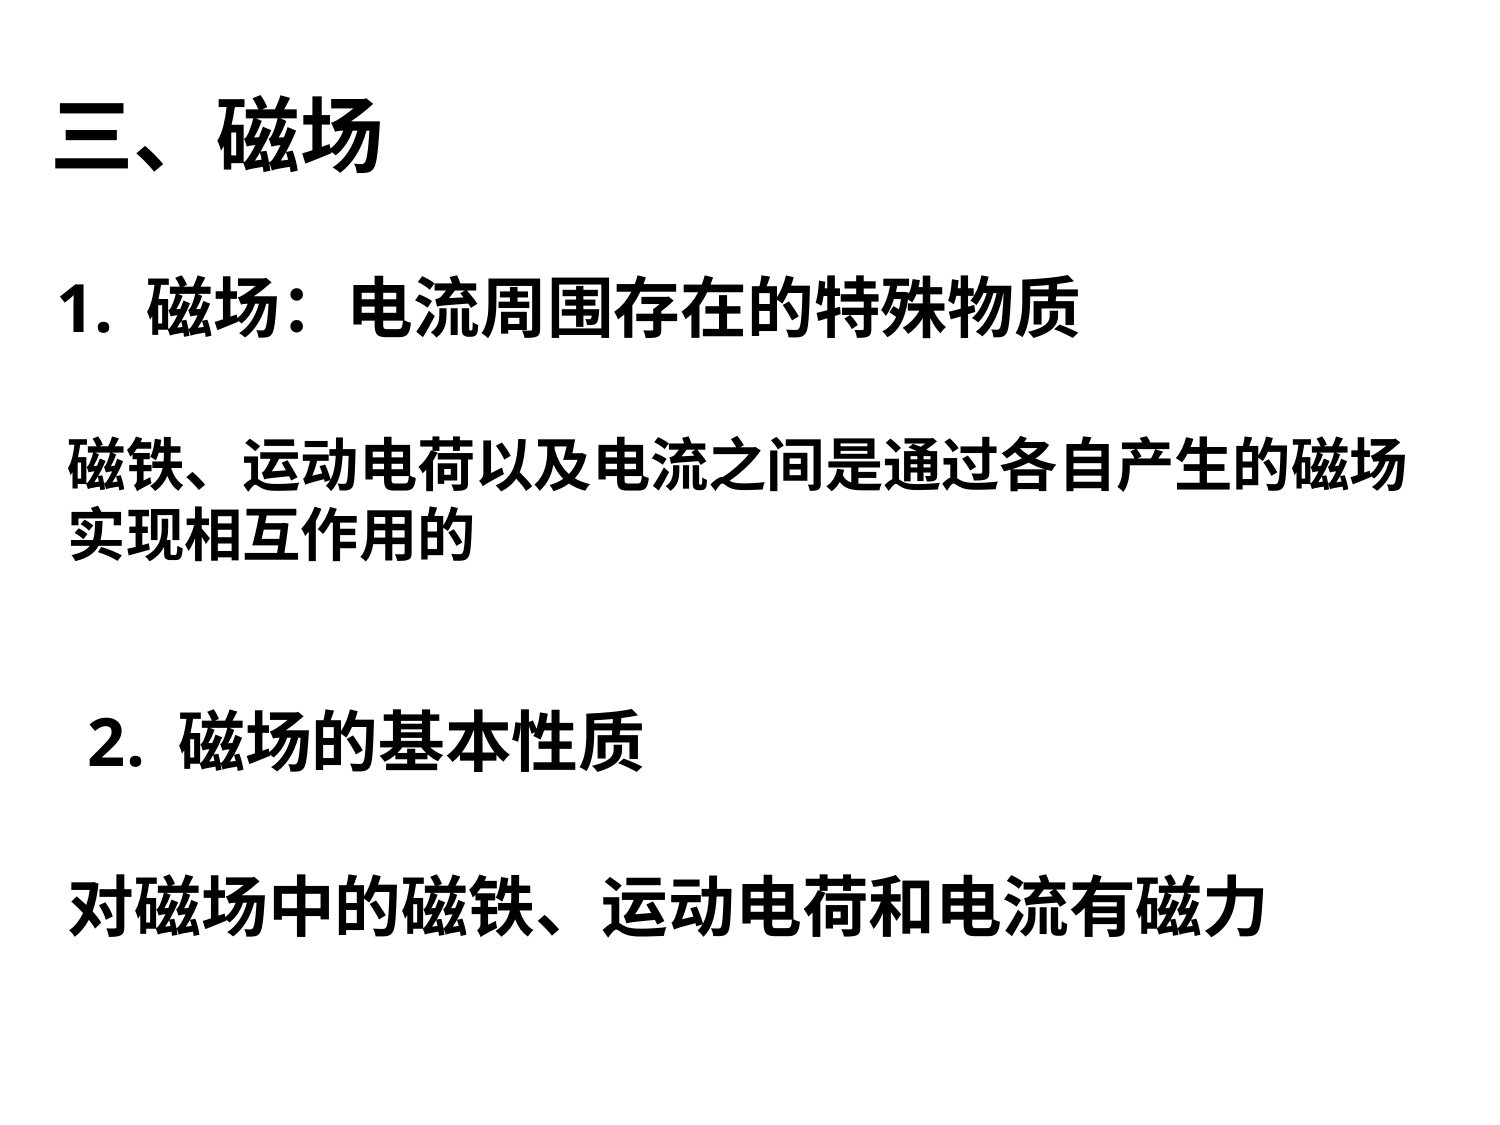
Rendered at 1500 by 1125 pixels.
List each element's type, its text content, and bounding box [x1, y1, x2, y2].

text_box 磁铁、运动电荷以及电流之间是通过各自产生的磁场实现相互作用的 [53, 420, 1447, 576]
title 三、磁场 [35, 70, 573, 196]
text_box 2. 磁场的基本性质 [73, 692, 661, 788]
list 1. 磁场：电流周围存在的特殊物质 [41, 267, 1459, 374]
text_box 对磁场中的磁铁、运动电荷和电流有磁力 [53, 857, 1459, 953]
